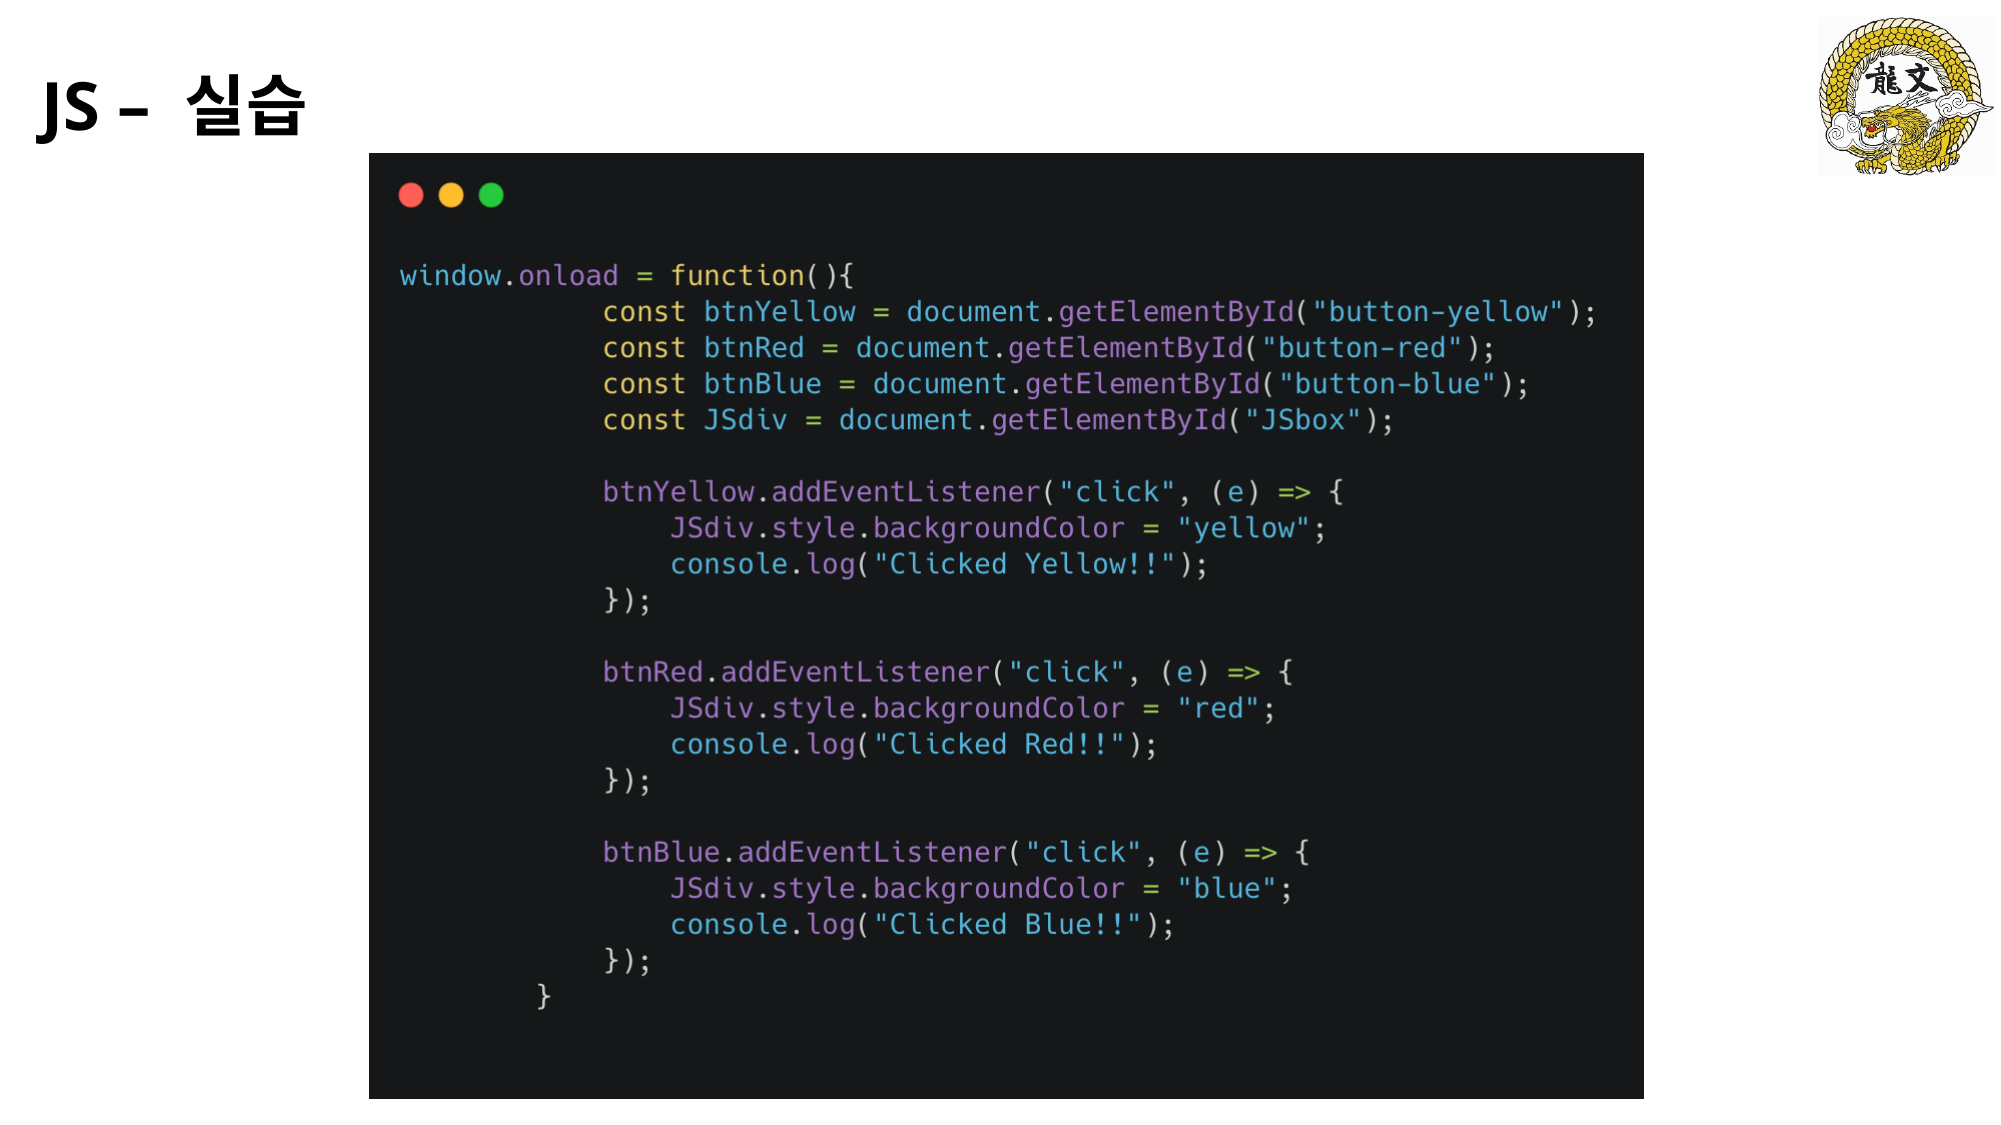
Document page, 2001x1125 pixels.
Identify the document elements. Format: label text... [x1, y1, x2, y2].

text_box JS – 실습 [27, 56, 710, 151]
picture [368, 152, 1644, 1099]
picture [1799, 0, 2000, 200]
